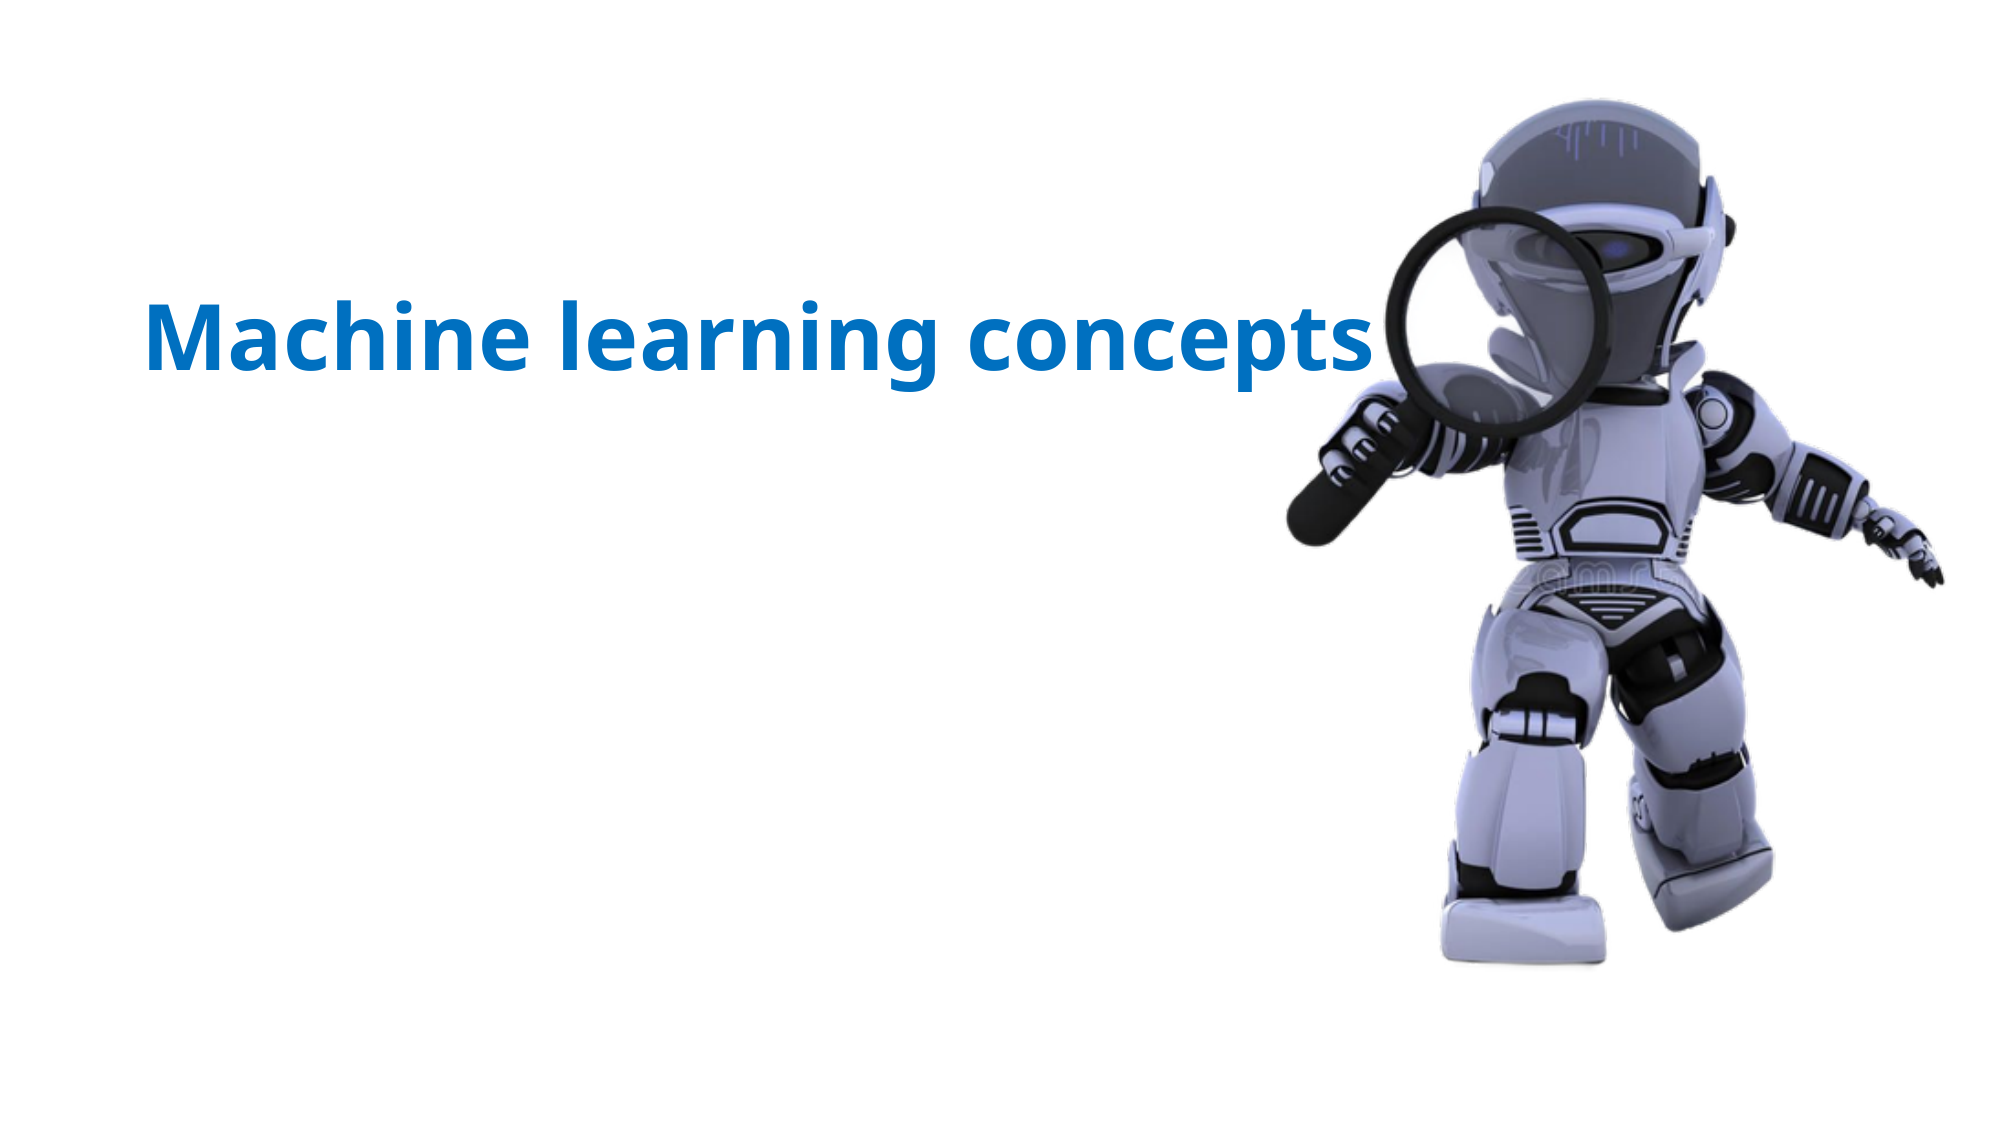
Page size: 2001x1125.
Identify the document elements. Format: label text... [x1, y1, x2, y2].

list Machine learning concepts [126, 283, 1210, 777]
picture [1210, 51, 2000, 1074]
